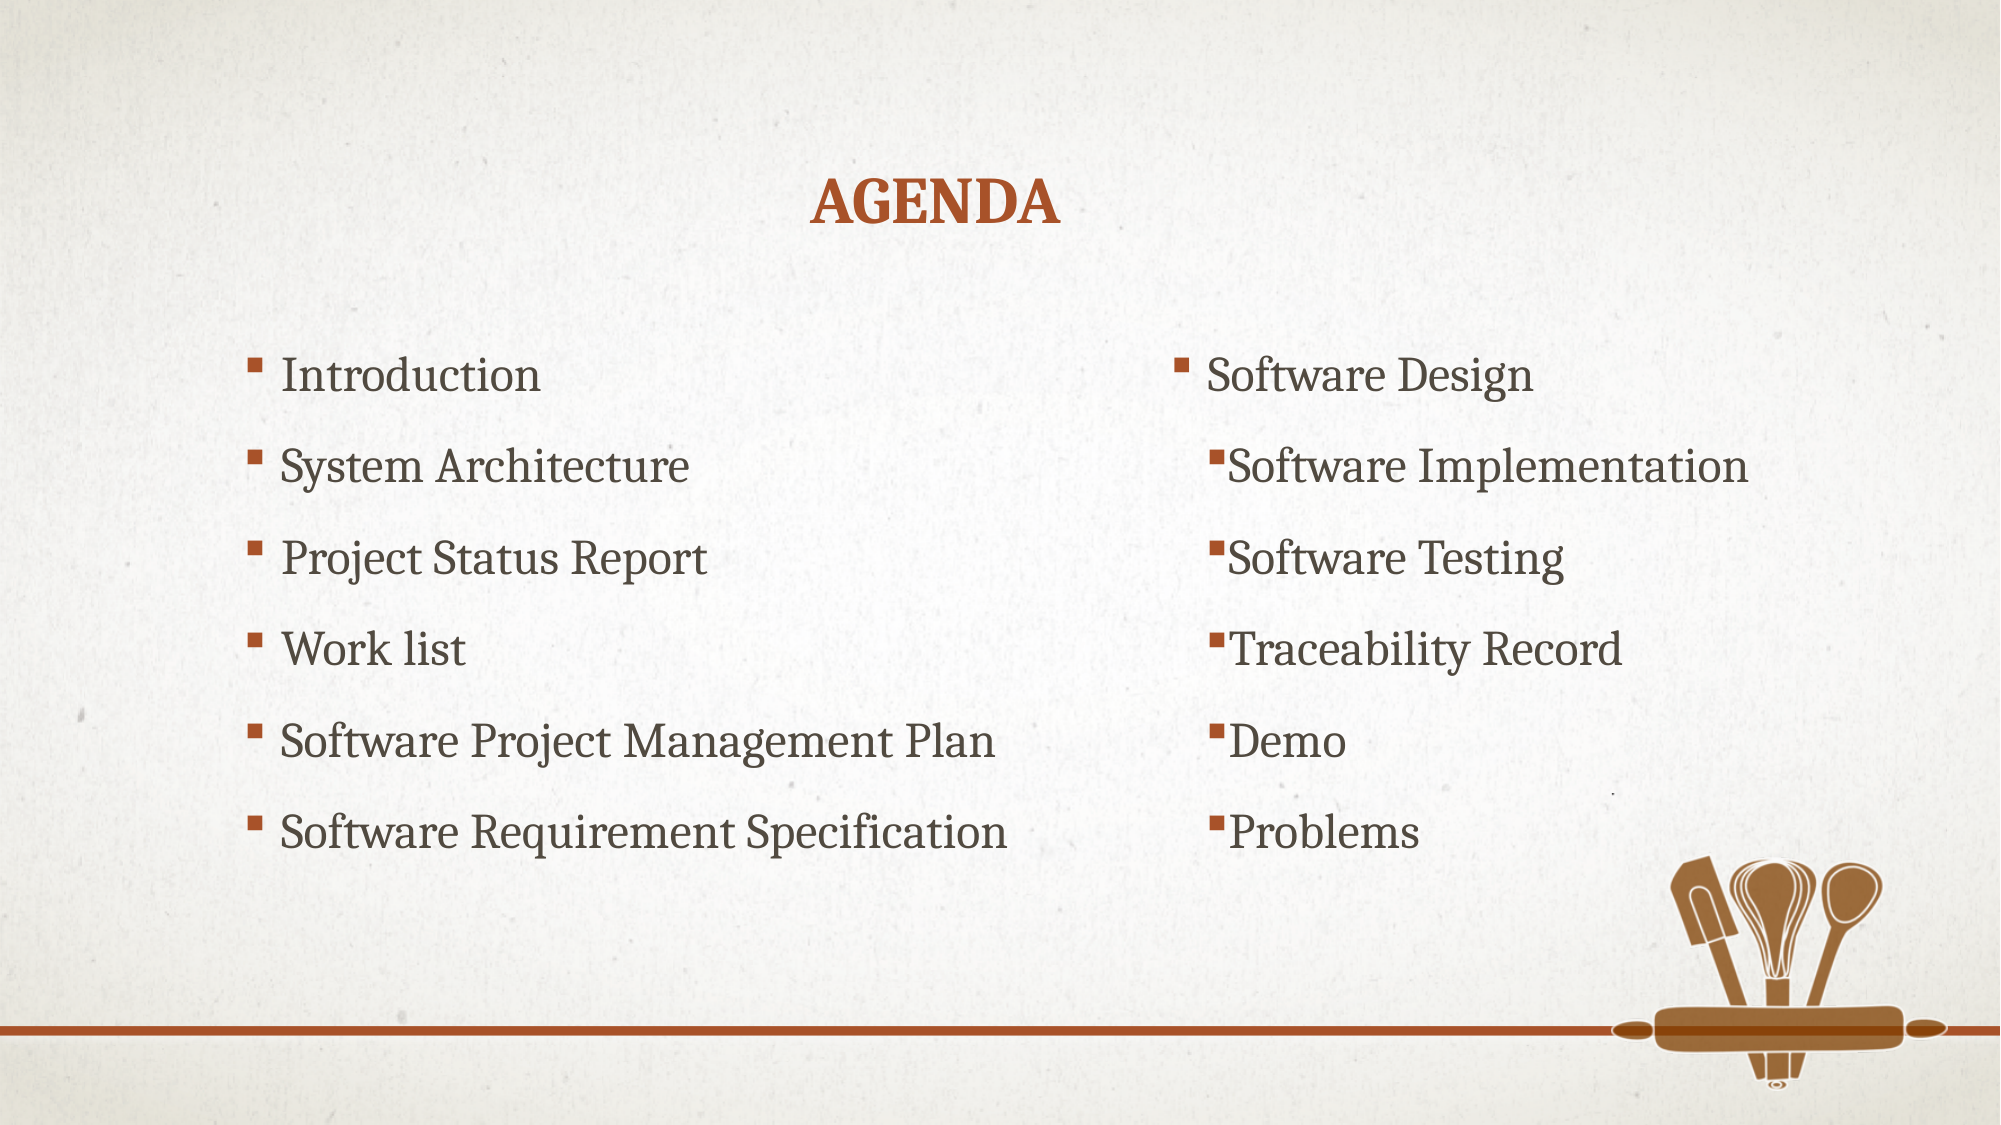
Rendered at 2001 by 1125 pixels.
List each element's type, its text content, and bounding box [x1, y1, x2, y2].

title agenda [795, 128, 1095, 246]
list Introduction System Architecture Project Status Report Work list Software Project Management Plan Software Requirement Specification Software Design Software Implementation Software Testing Traceability Record Demo Problems [221, 340, 1895, 1019]
picture [0, 0, 2001, 1125]
